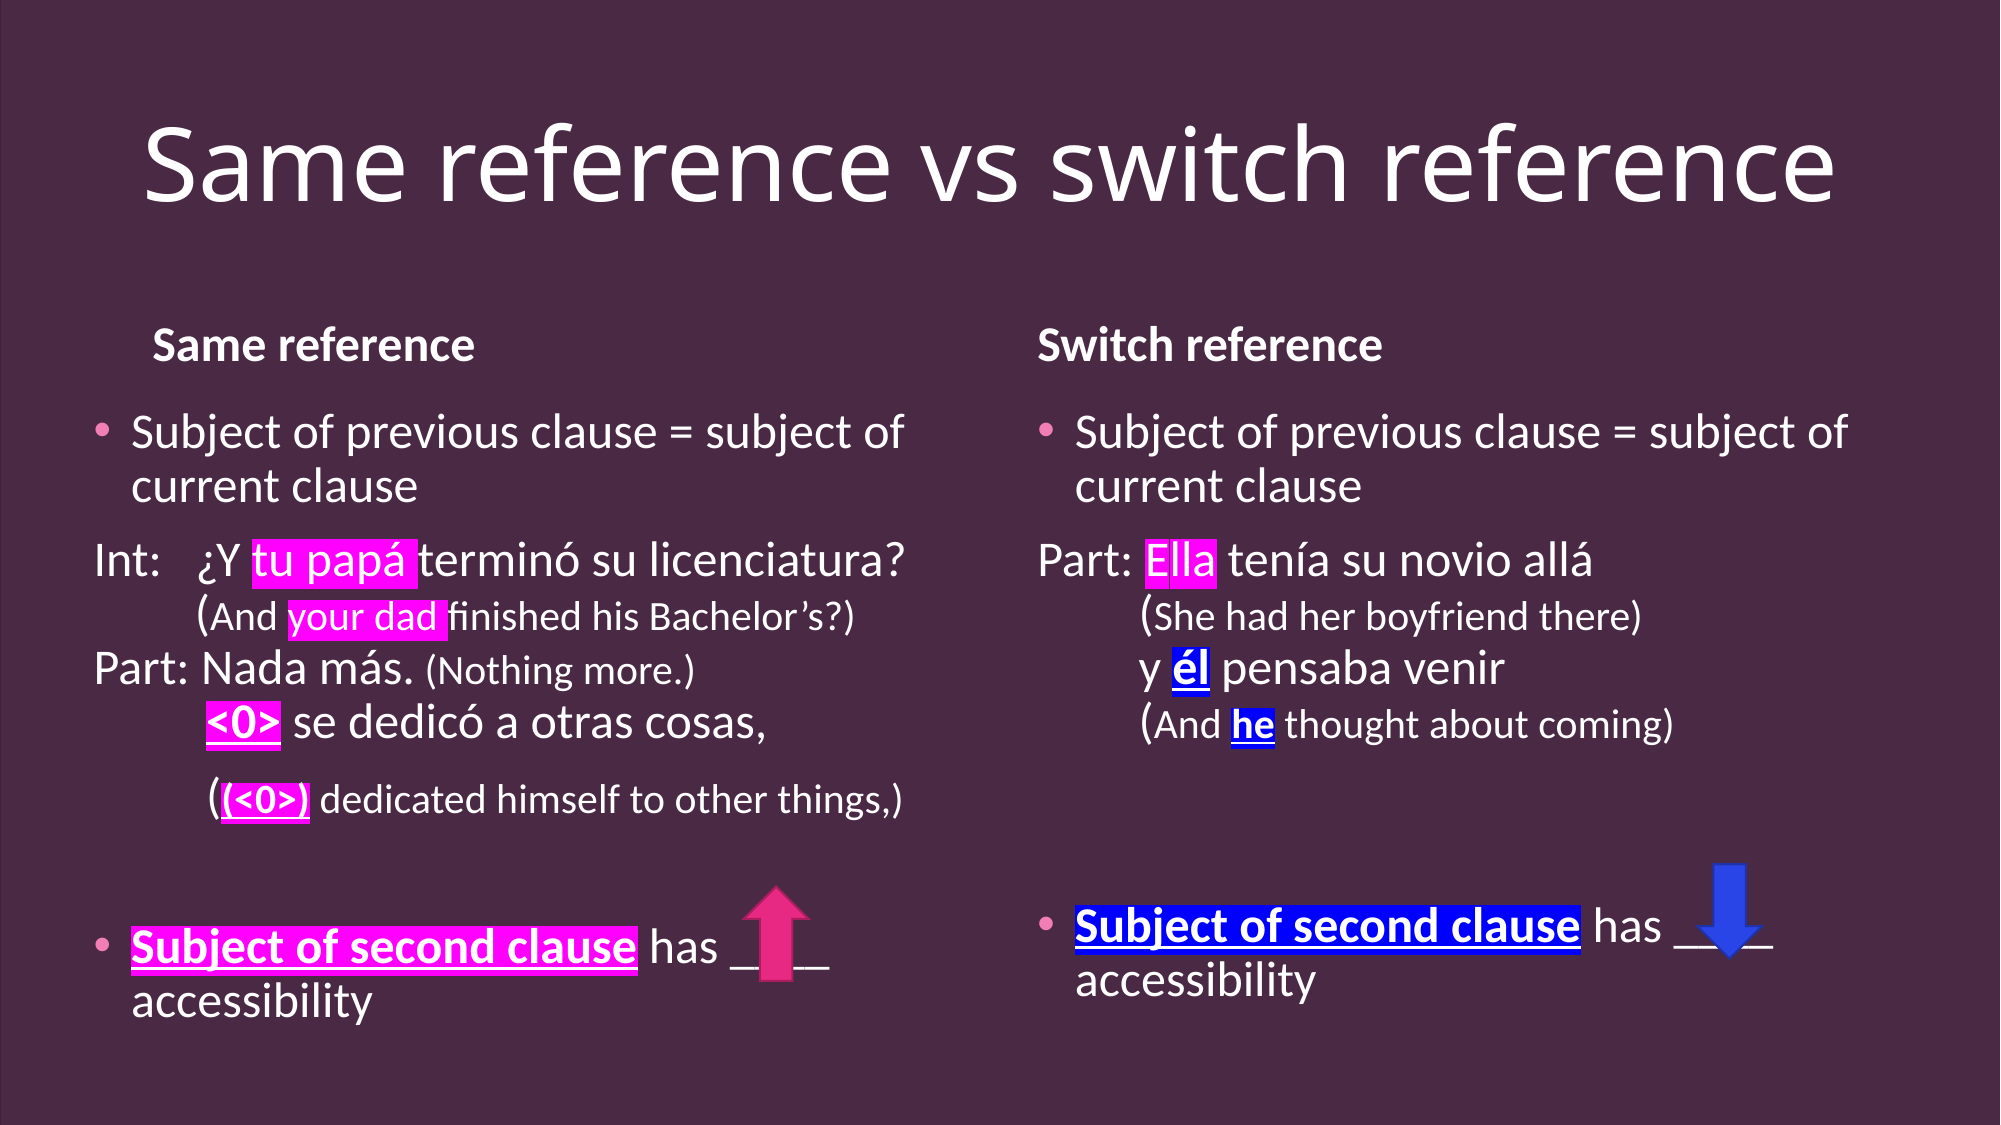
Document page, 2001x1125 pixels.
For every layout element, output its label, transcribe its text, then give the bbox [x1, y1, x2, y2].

list Switch reference [1022, 244, 1873, 380]
list Subject of previous clause = subject of current clause Part: Ella tenía su novio allá (She had her boyfriend there) y él pensaba venir (And he thought about coming) Subject of second clause has ____ accessibility [1022, 397, 1873, 1049]
text_box [1694, 863, 1765, 961]
text_box [741, 885, 812, 982]
list Same reference [137, 244, 994, 380]
list Subject of previous clause = subject of current clause Int: ¿Y tu papá terminó su licenciatura? (And your dad finished his Bachelor’s?) Part: Nada más. (Nothing more.) <0> se dedicó a otras cosas, ((<0>) dedicated himself to other things,) Subject of second clause has ____ accessibility [78, 397, 994, 1036]
title Same reference vs switch reference [127, 59, 1863, 278]
